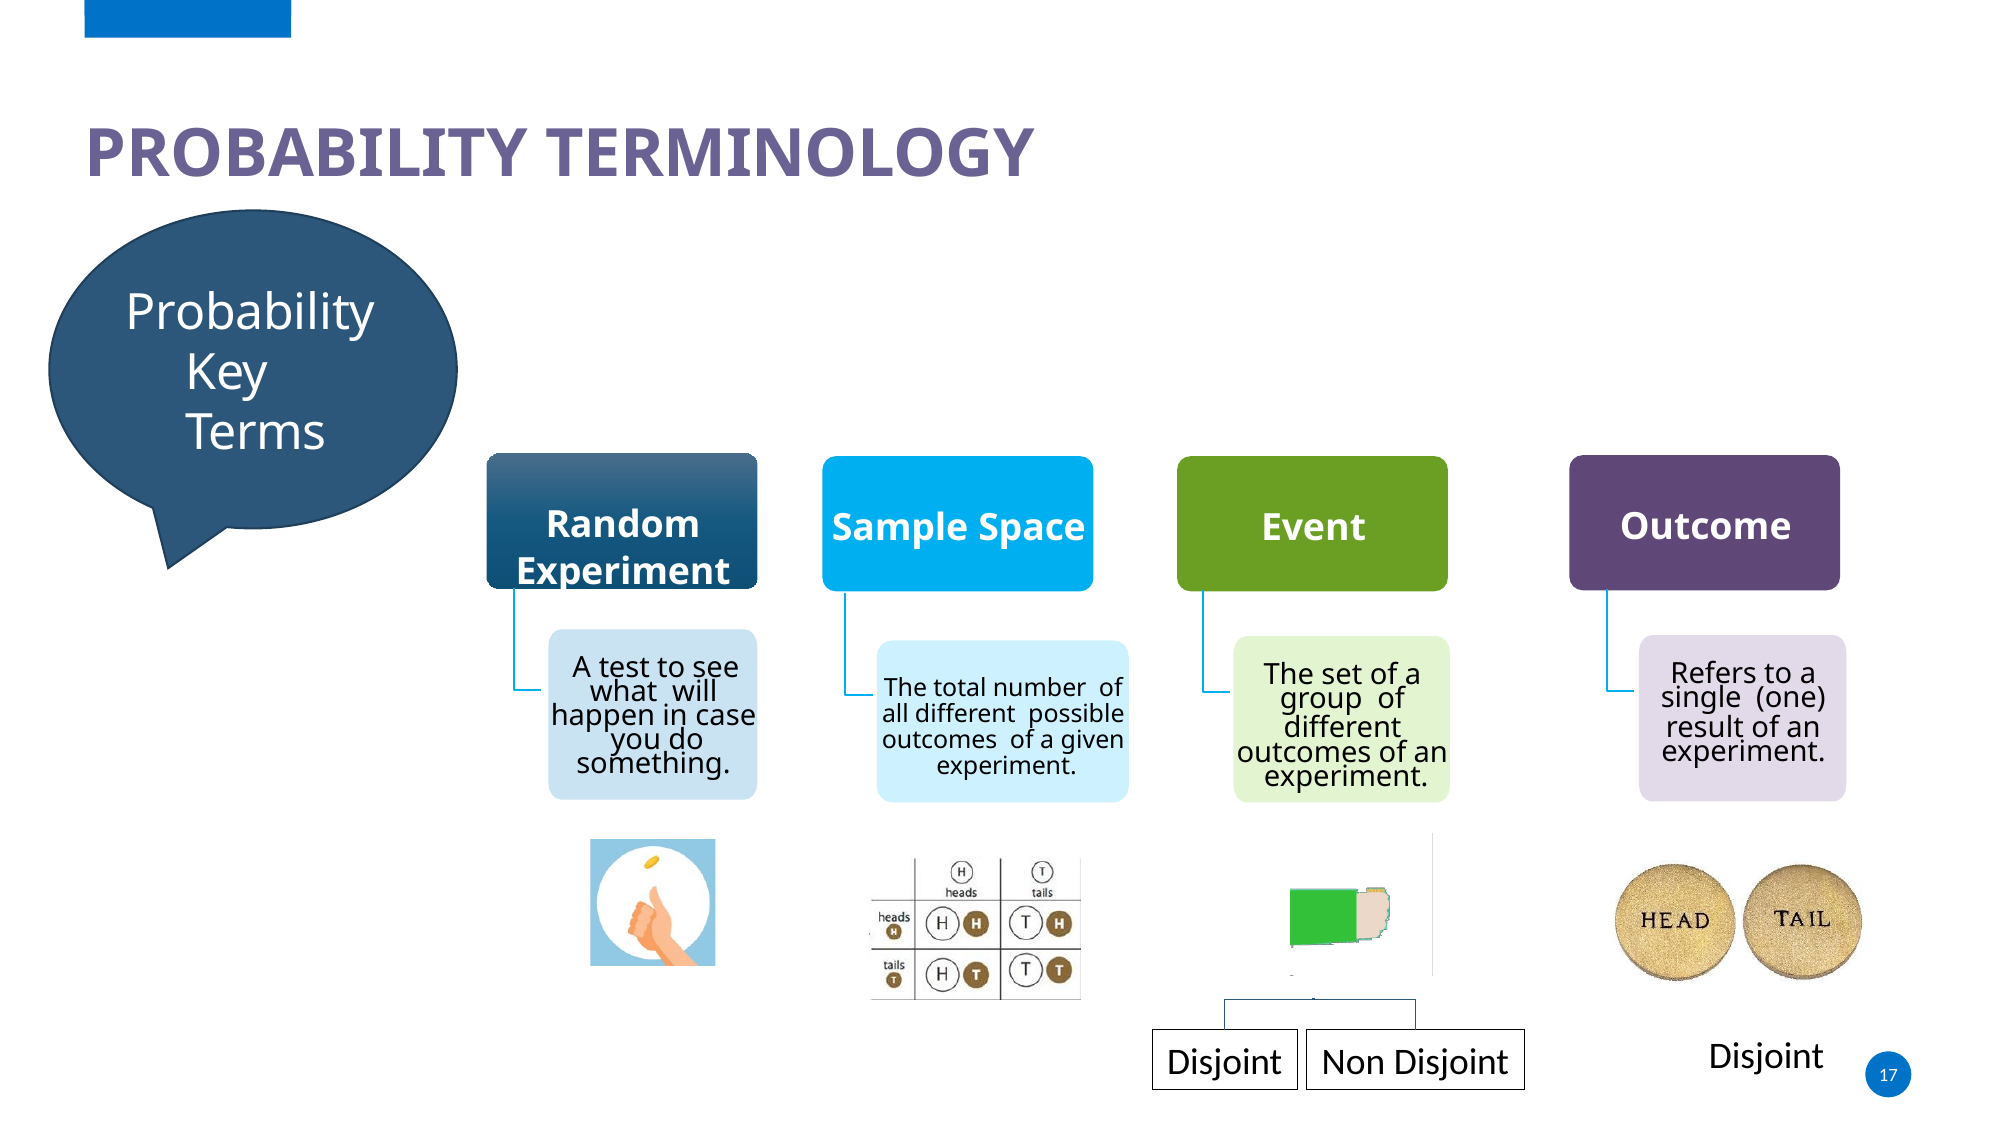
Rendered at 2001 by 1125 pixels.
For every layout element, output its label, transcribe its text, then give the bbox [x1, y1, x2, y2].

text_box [1254, 969, 1285, 1060]
text_box Non Disjoint [1306, 1029, 1525, 1090]
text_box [1177, 456, 1450, 976]
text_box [1569, 455, 1865, 984]
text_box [486, 453, 758, 966]
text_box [822, 456, 1129, 1000]
slide_number 17 [1864, 1059, 1913, 1090]
text_box Disjoint [1152, 1029, 1298, 1090]
text_box Disjoint [1694, 1023, 1840, 1084]
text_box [1348, 963, 1380, 1067]
title Probability Terminology [84, 40, 1914, 192]
text_box Probability Key Terms [48, 209, 458, 570]
